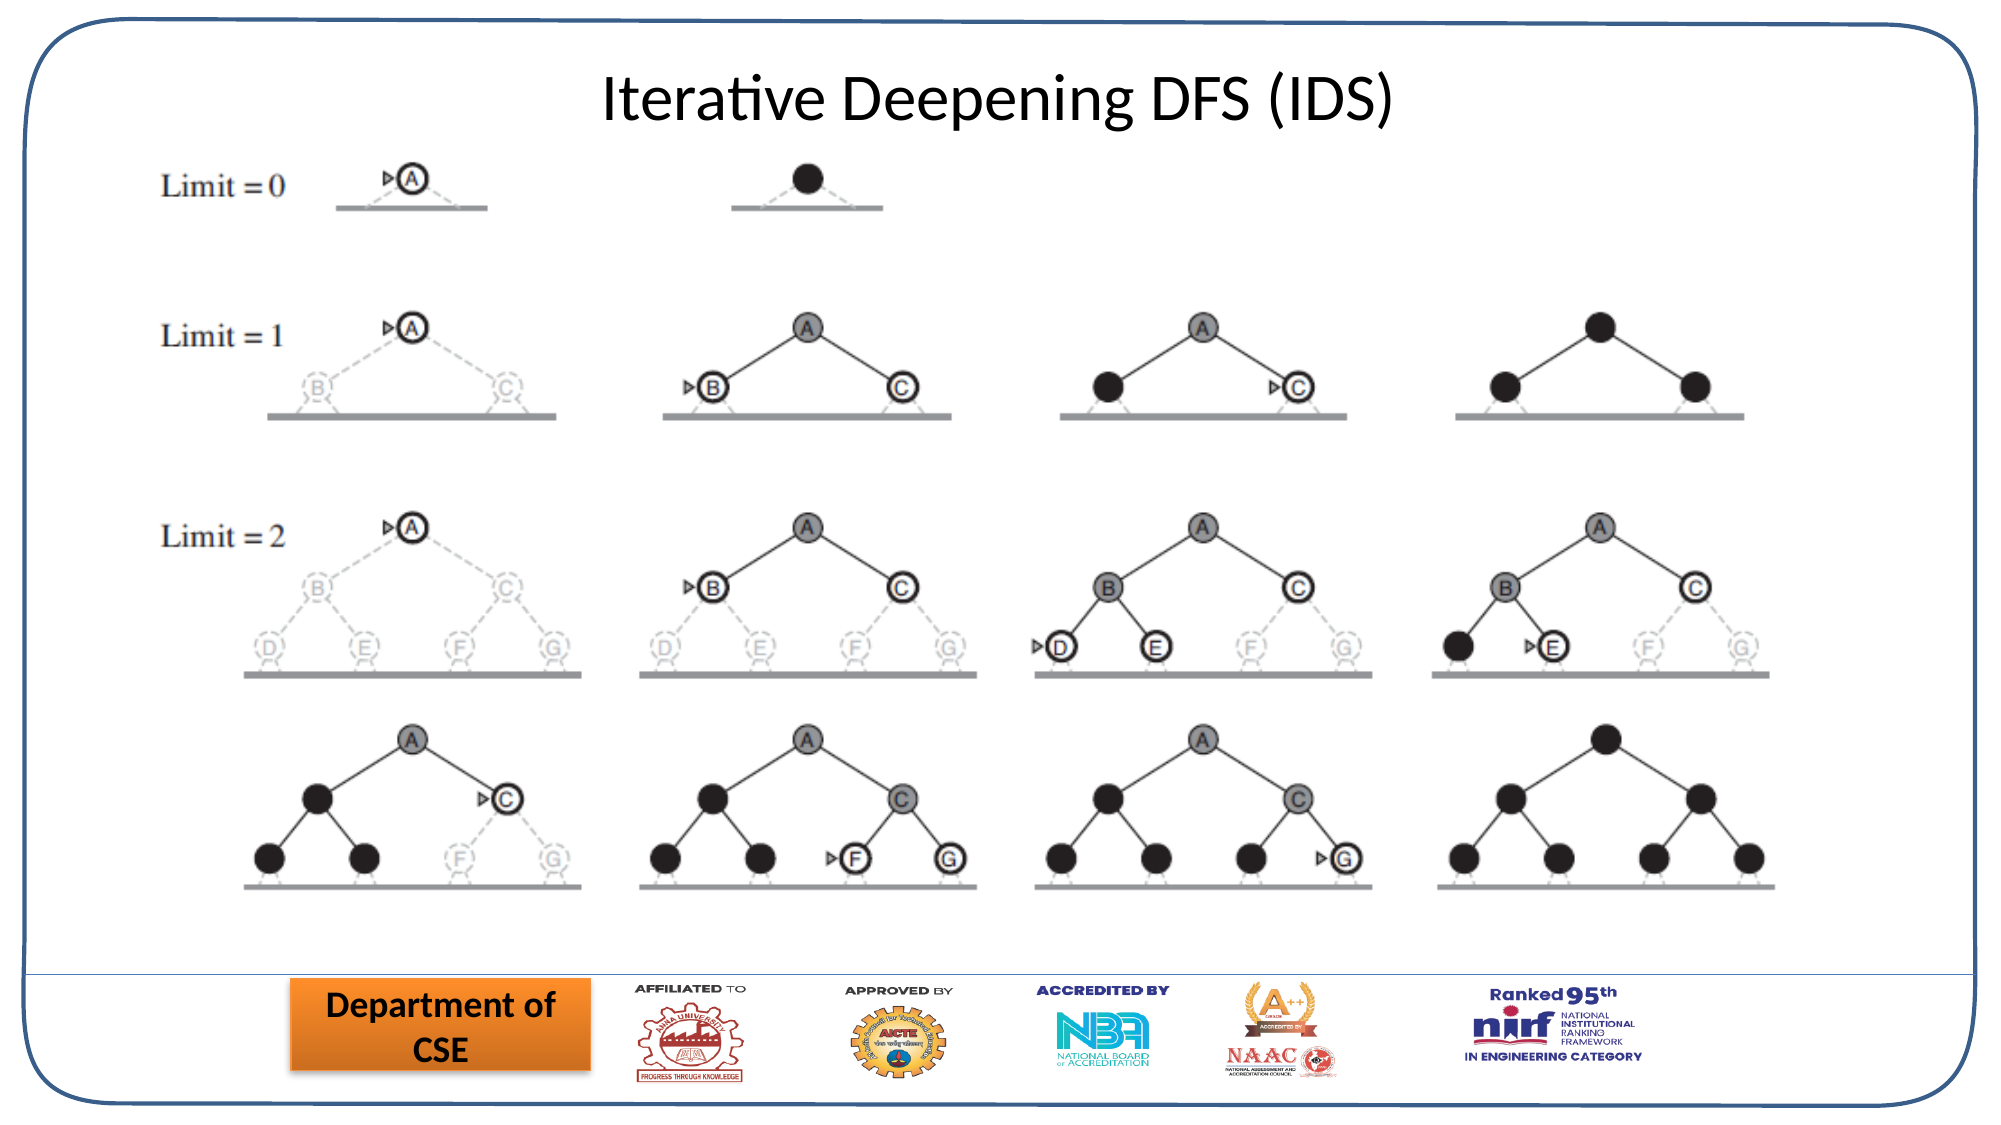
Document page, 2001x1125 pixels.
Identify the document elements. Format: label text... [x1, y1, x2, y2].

picture [1456, 975, 1654, 1074]
title Iterative Deepening DFS (IDS) [99, 45, 1900, 142]
picture [1033, 975, 1173, 1070]
picture [622, 975, 758, 1089]
picture [1219, 975, 1343, 1083]
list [145, 140, 1788, 931]
picture [826, 975, 974, 1086]
